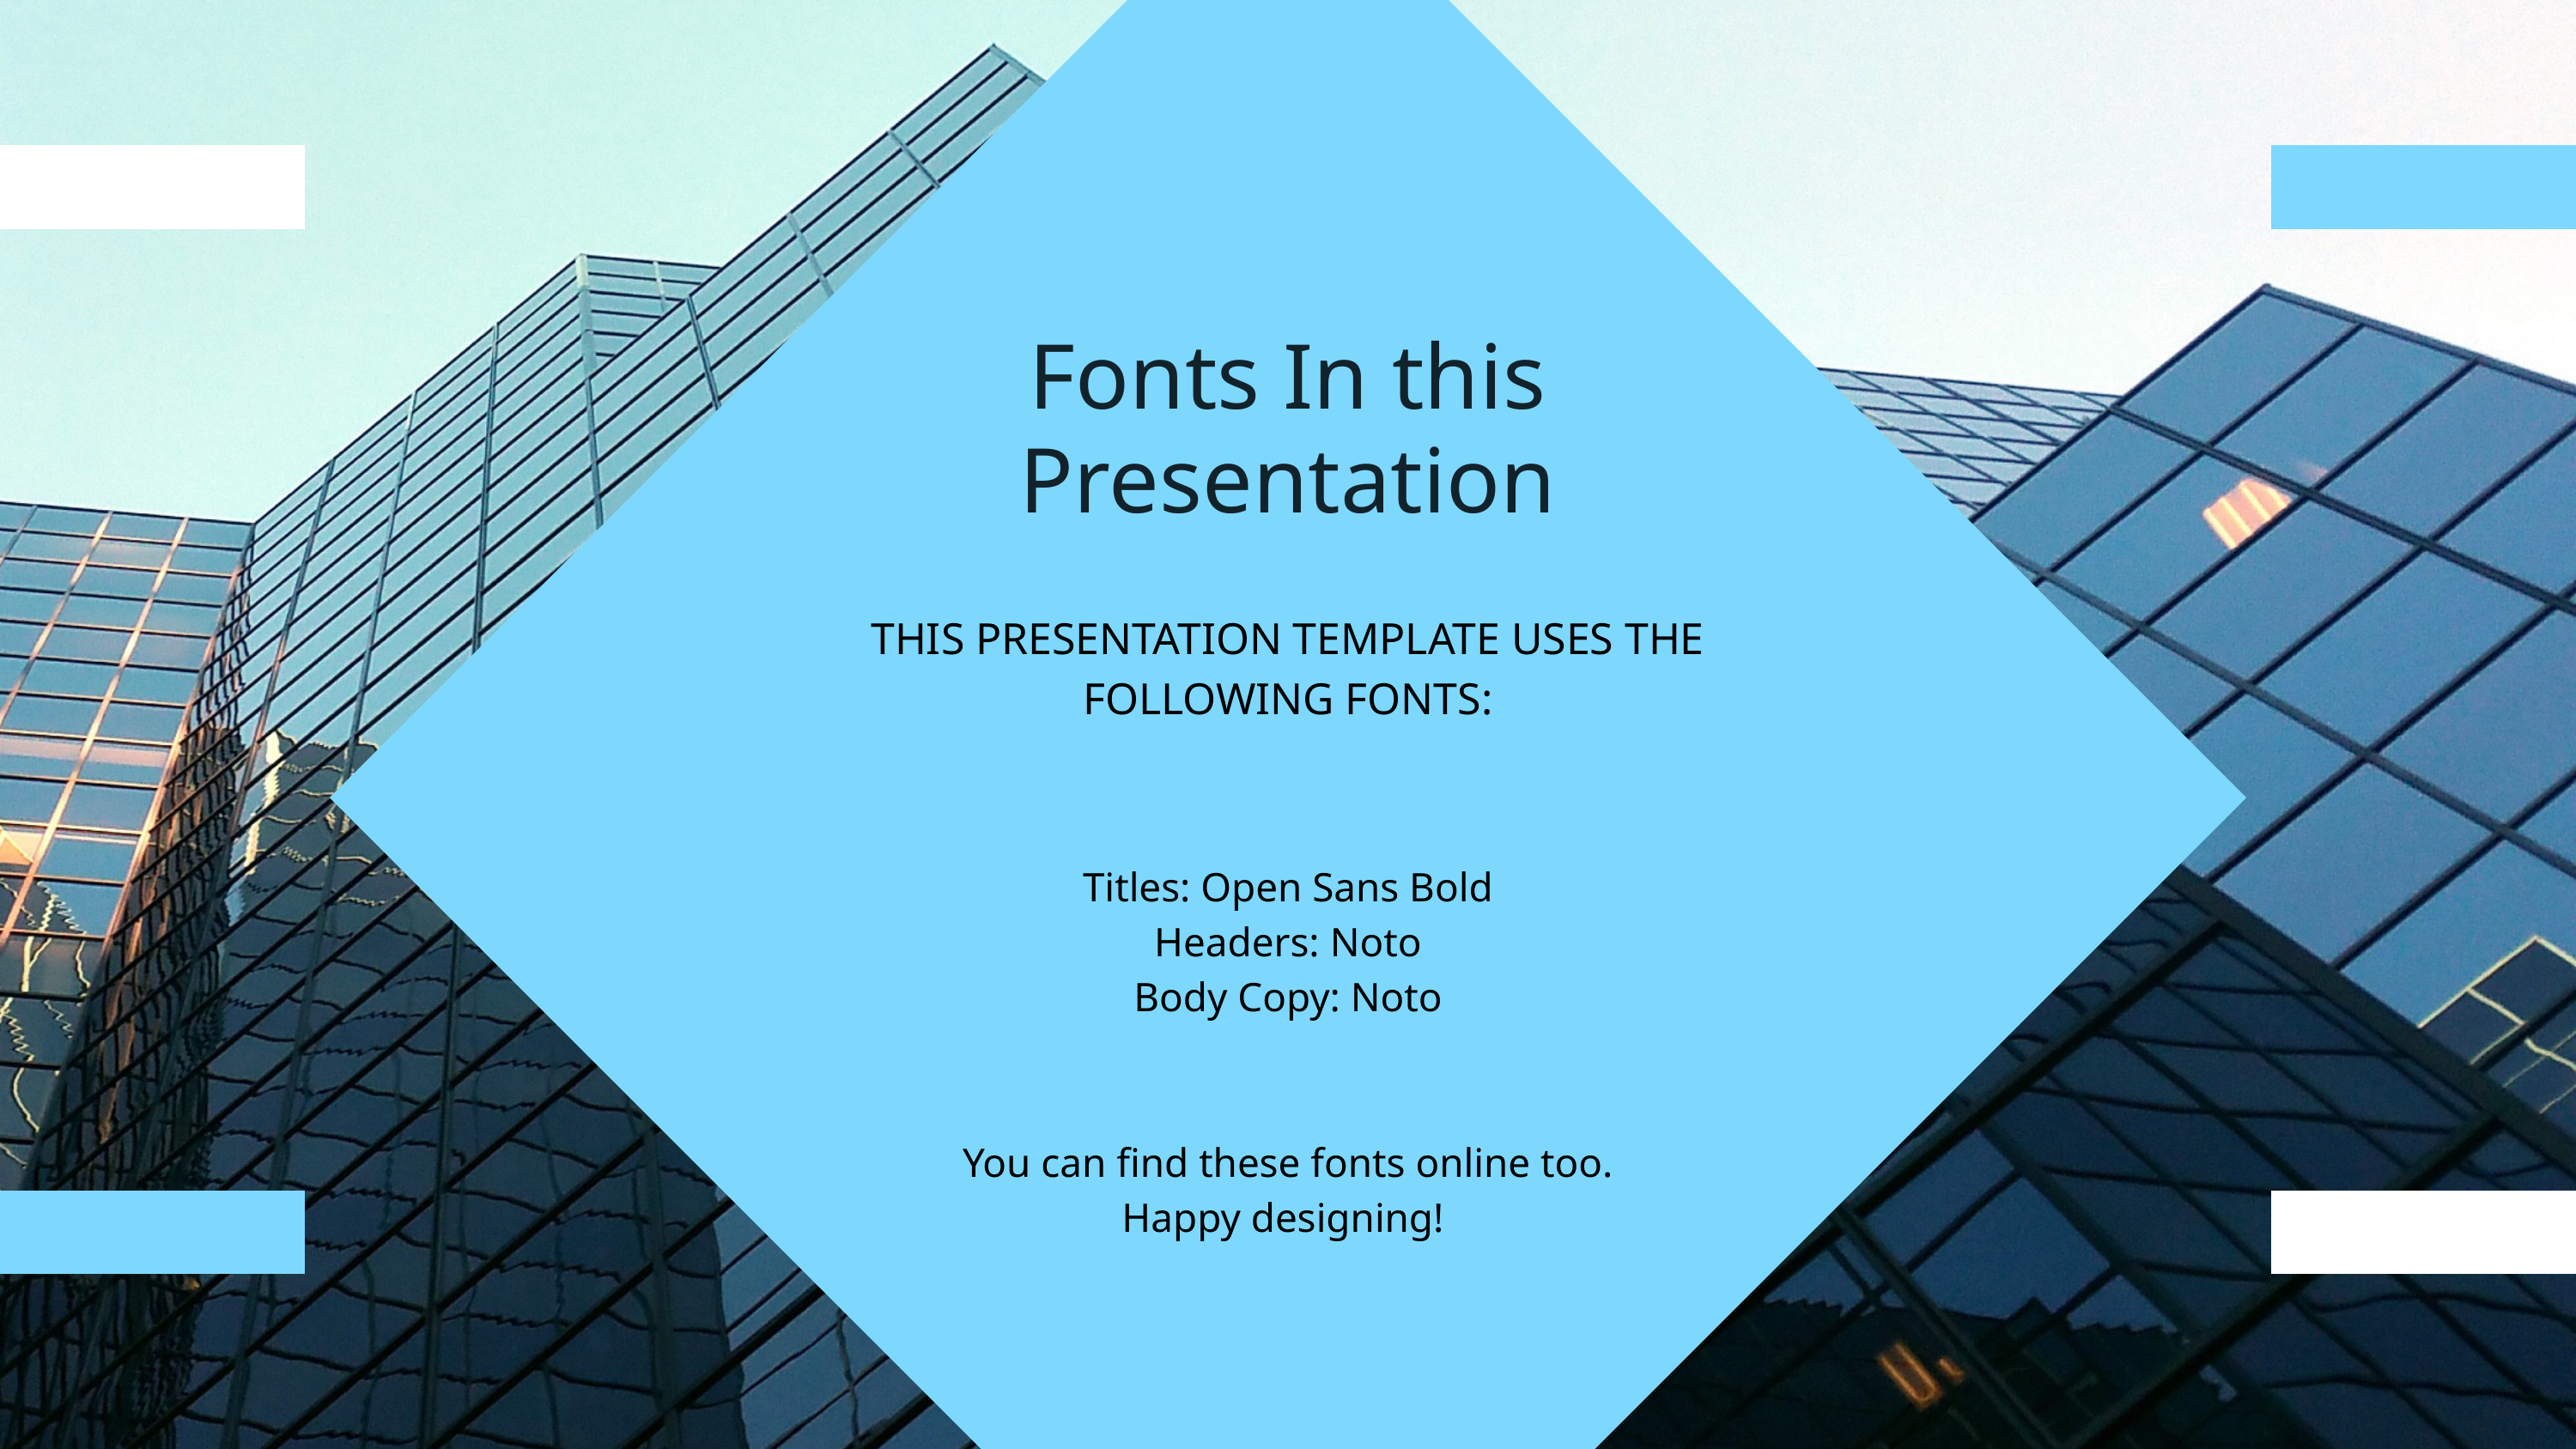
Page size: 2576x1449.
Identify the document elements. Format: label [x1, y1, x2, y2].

text_box [610, 119, 1966, 1449]
picture [0, 0, 2576, 1449]
text_box [0, 1190, 305, 1275]
text_box [2271, 1190, 2576, 1275]
text_box [2271, 144, 2576, 229]
text_box [0, 144, 305, 229]
